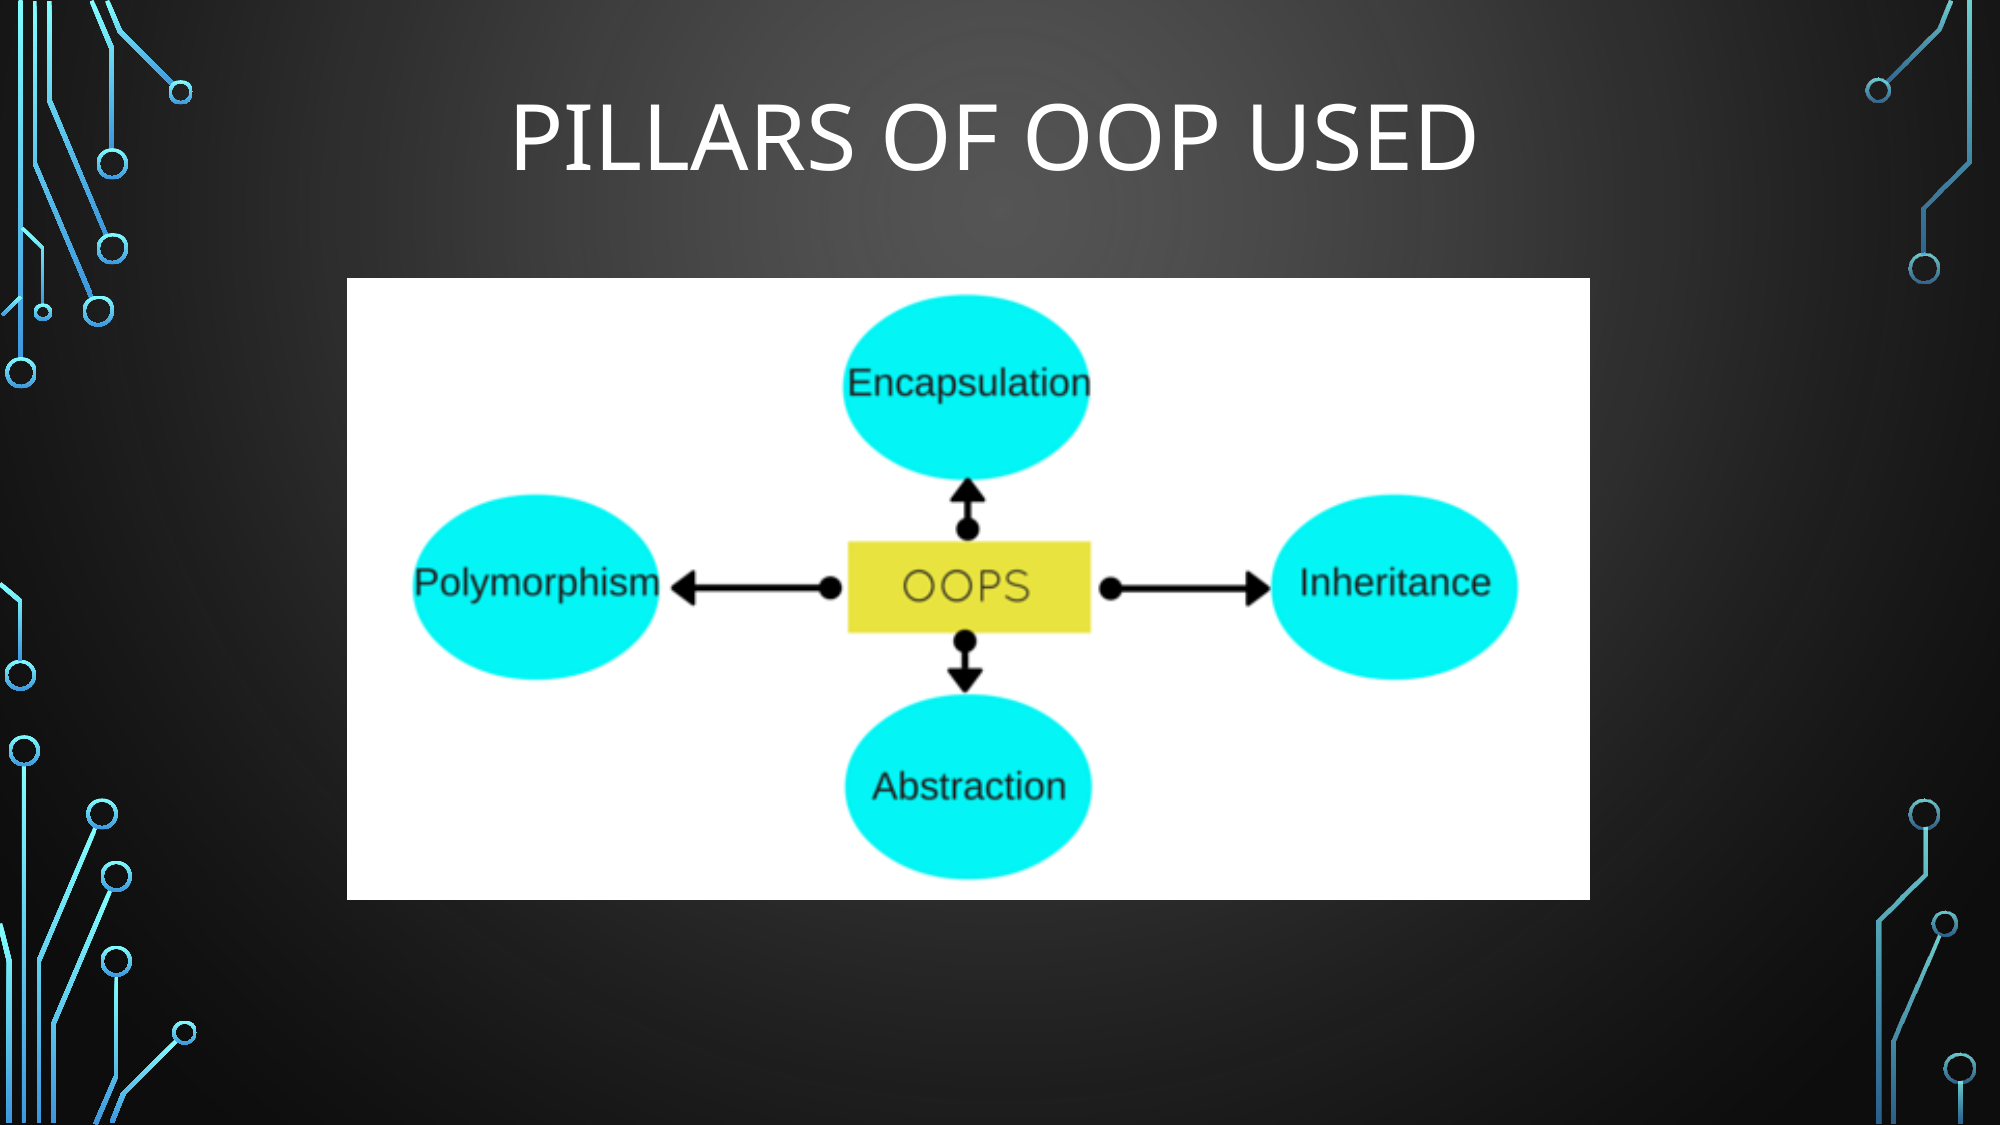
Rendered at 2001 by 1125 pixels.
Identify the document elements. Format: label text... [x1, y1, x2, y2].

title Pillars of OOP USED [182, 14, 1808, 258]
picture [347, 277, 1591, 900]
